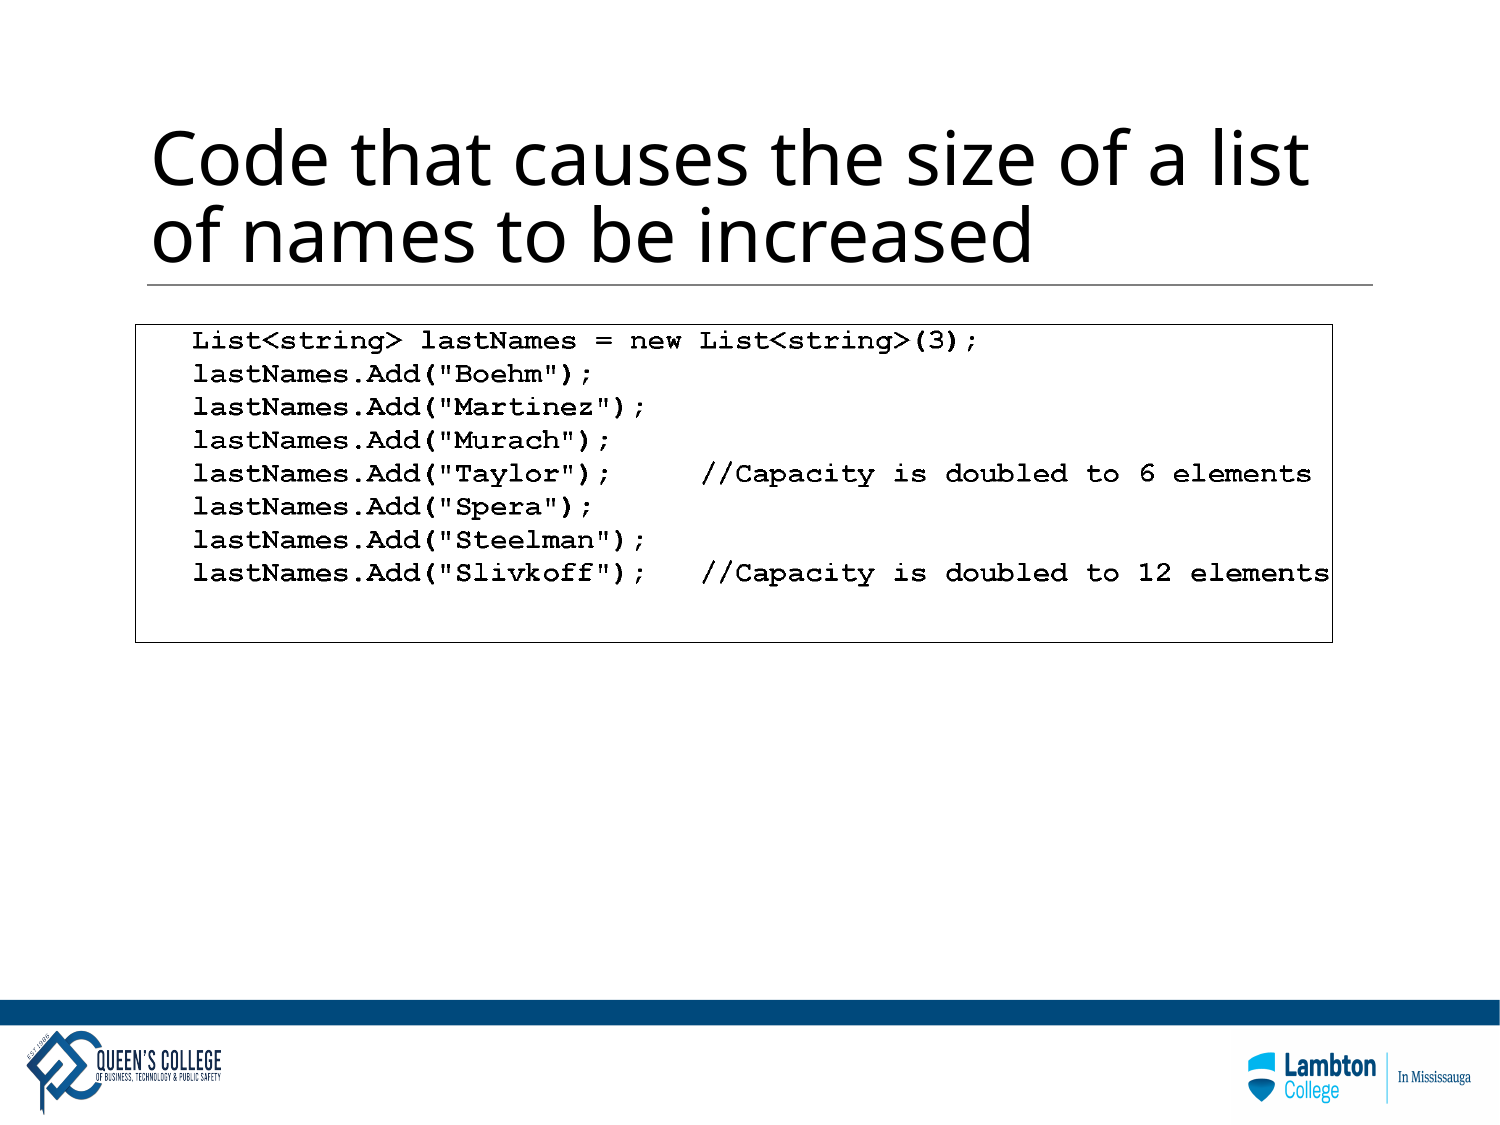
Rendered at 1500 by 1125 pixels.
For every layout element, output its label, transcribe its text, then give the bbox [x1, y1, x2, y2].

title Code that causes the size of a list of names to be increased [135, 47, 1373, 285]
picture [1231, 1029, 1499, 1125]
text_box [134, 324, 1333, 643]
picture [26, 1030, 221, 1116]
